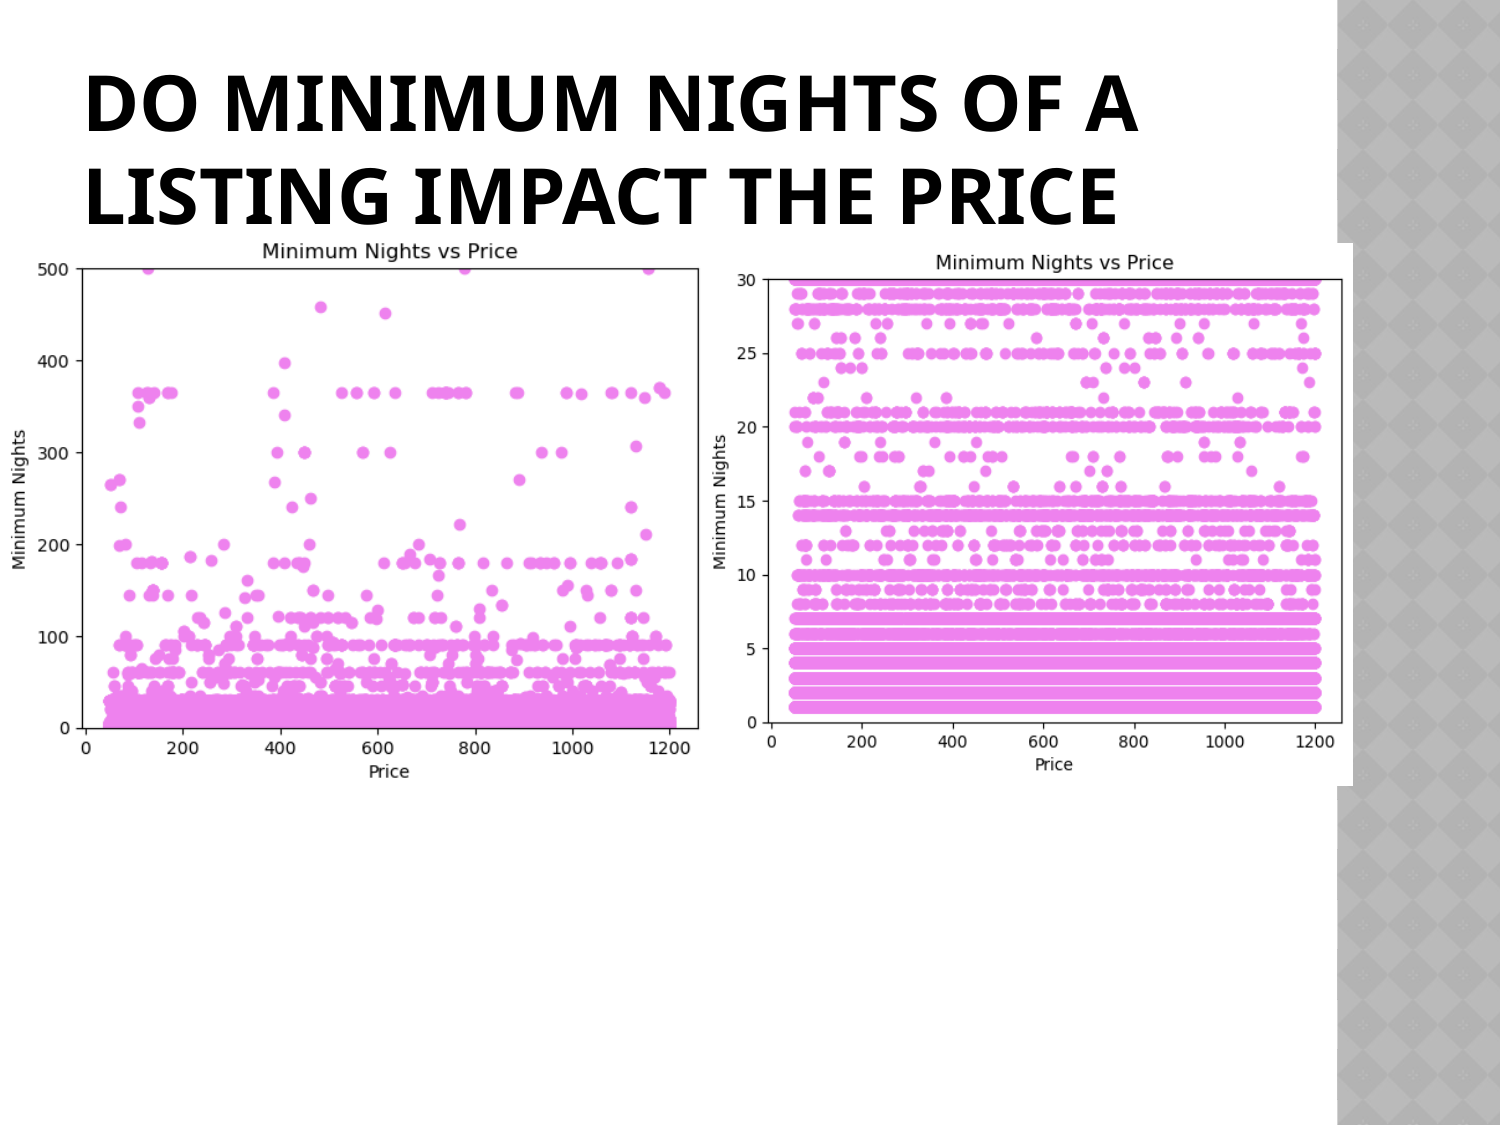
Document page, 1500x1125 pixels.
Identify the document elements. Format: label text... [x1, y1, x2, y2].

picture [0, 231, 1353, 795]
title Do Minimum Nights of a Listing impact the price [75, 52, 1263, 240]
